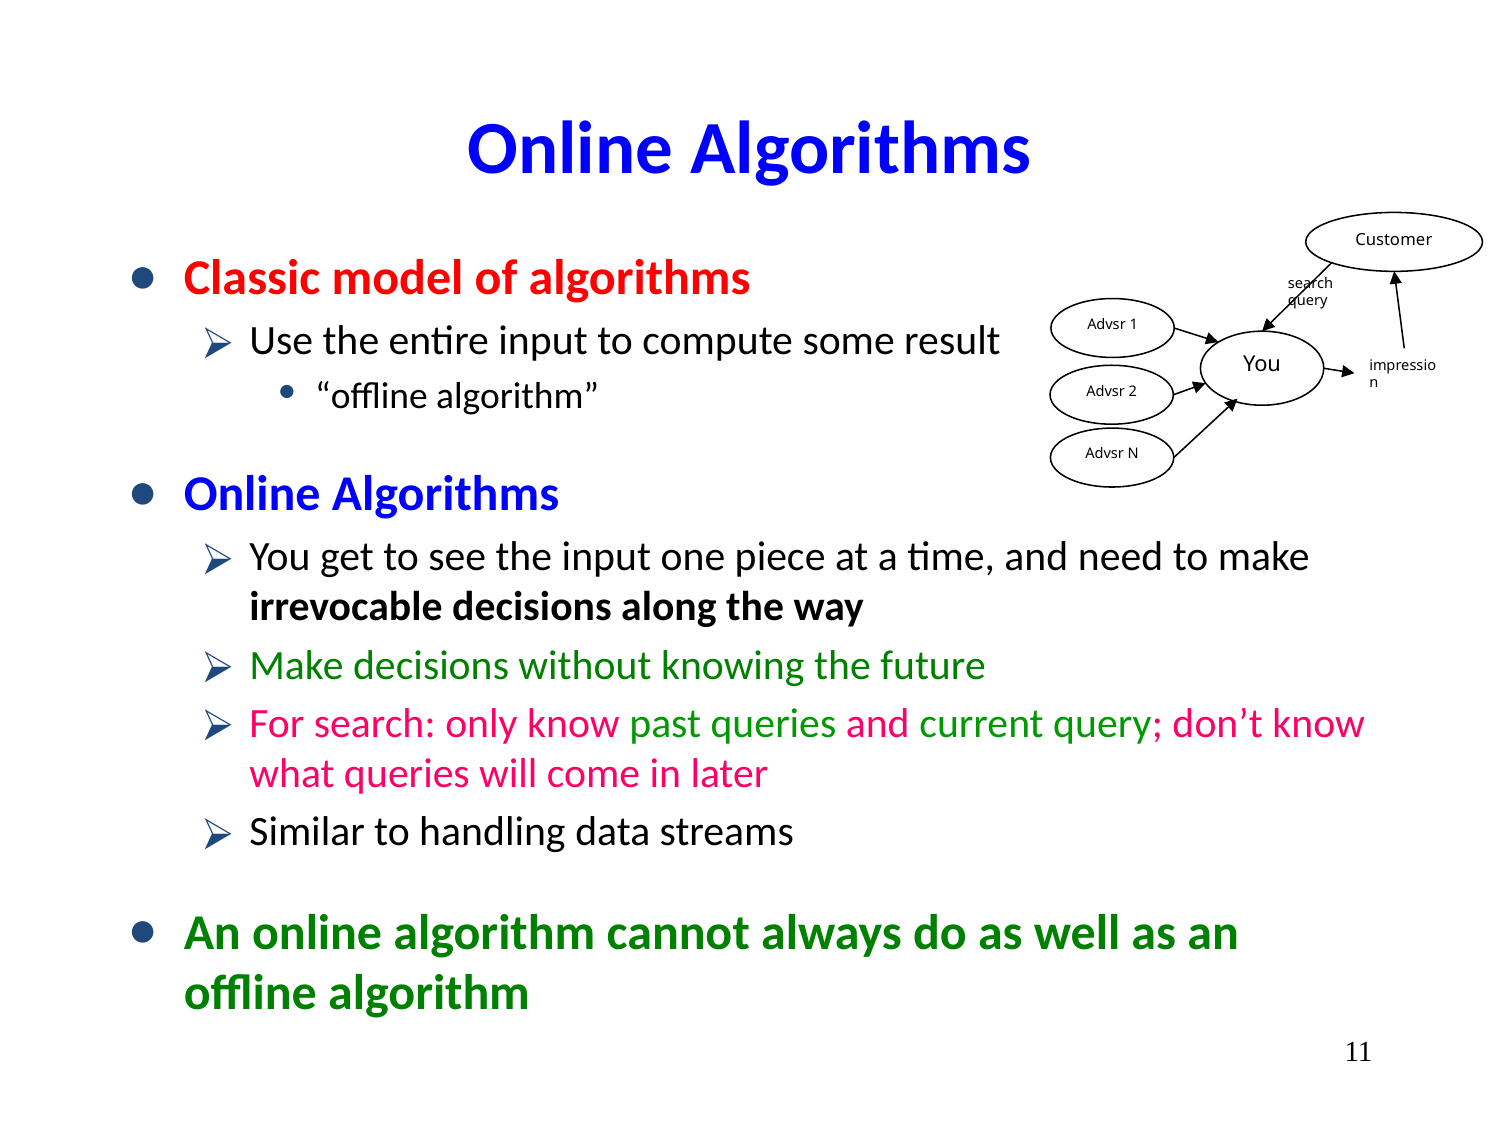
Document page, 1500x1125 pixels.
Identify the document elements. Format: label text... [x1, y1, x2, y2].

list Classic model of algorithms Use the entire input to compute some result “offline algorithm” Online Algorithms You get to see the input one piece at a time, and need to make irrevocable decisions along the way Make decisions without knowing the future For search: only know past queries and current query; don’t know what queries will come in later Similar to handling data streams An online algorithm cannot always do as well as an offline algorithm [112, 237, 1388, 1000]
title Online Algorithms [112, 50, 1388, 237]
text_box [1049, 212, 1483, 488]
slide_number ‹#› [1074, 1025, 1388, 1100]
